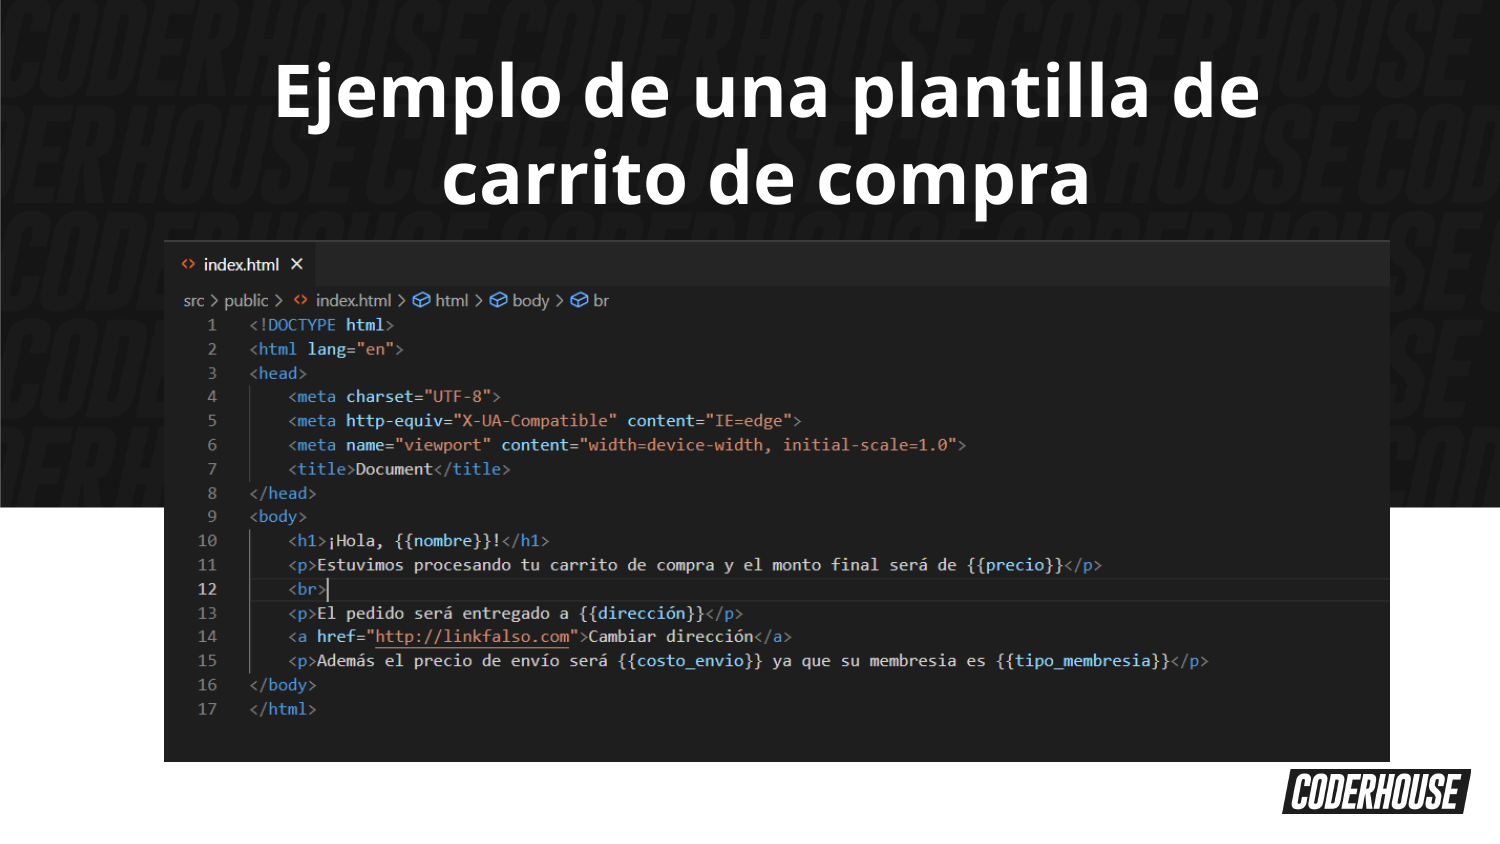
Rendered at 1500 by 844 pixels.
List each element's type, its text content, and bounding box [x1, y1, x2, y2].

picture [0, 0, 1500, 844]
text_box Ejemplo de una plantilla de carrito de compra [109, 29, 1444, 235]
